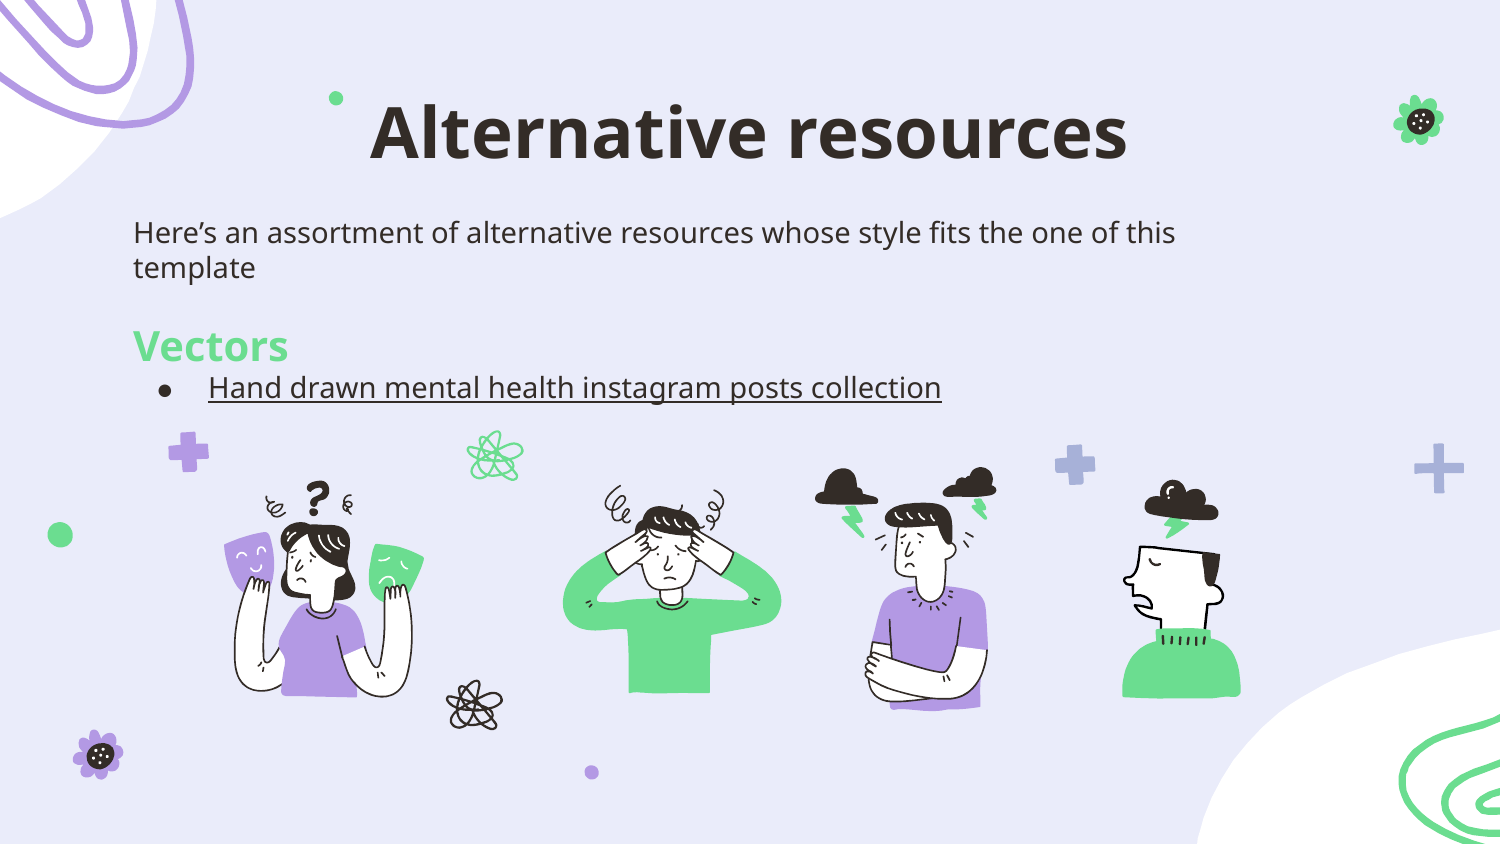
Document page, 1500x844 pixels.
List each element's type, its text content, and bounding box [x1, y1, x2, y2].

text_box [466, 430, 524, 481]
title Alternative resources [118, 72, 1382, 167]
list Here’s an assortment of alternative resources whose style fits the one of this template Vectors Hand drawn mental health instagram posts collection [118, 199, 1318, 308]
text_box [168, 431, 209, 473]
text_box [814, 466, 997, 712]
text_box [445, 679, 503, 731]
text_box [223, 480, 425, 698]
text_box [1122, 479, 1241, 699]
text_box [562, 484, 782, 694]
text_box [1054, 444, 1096, 485]
